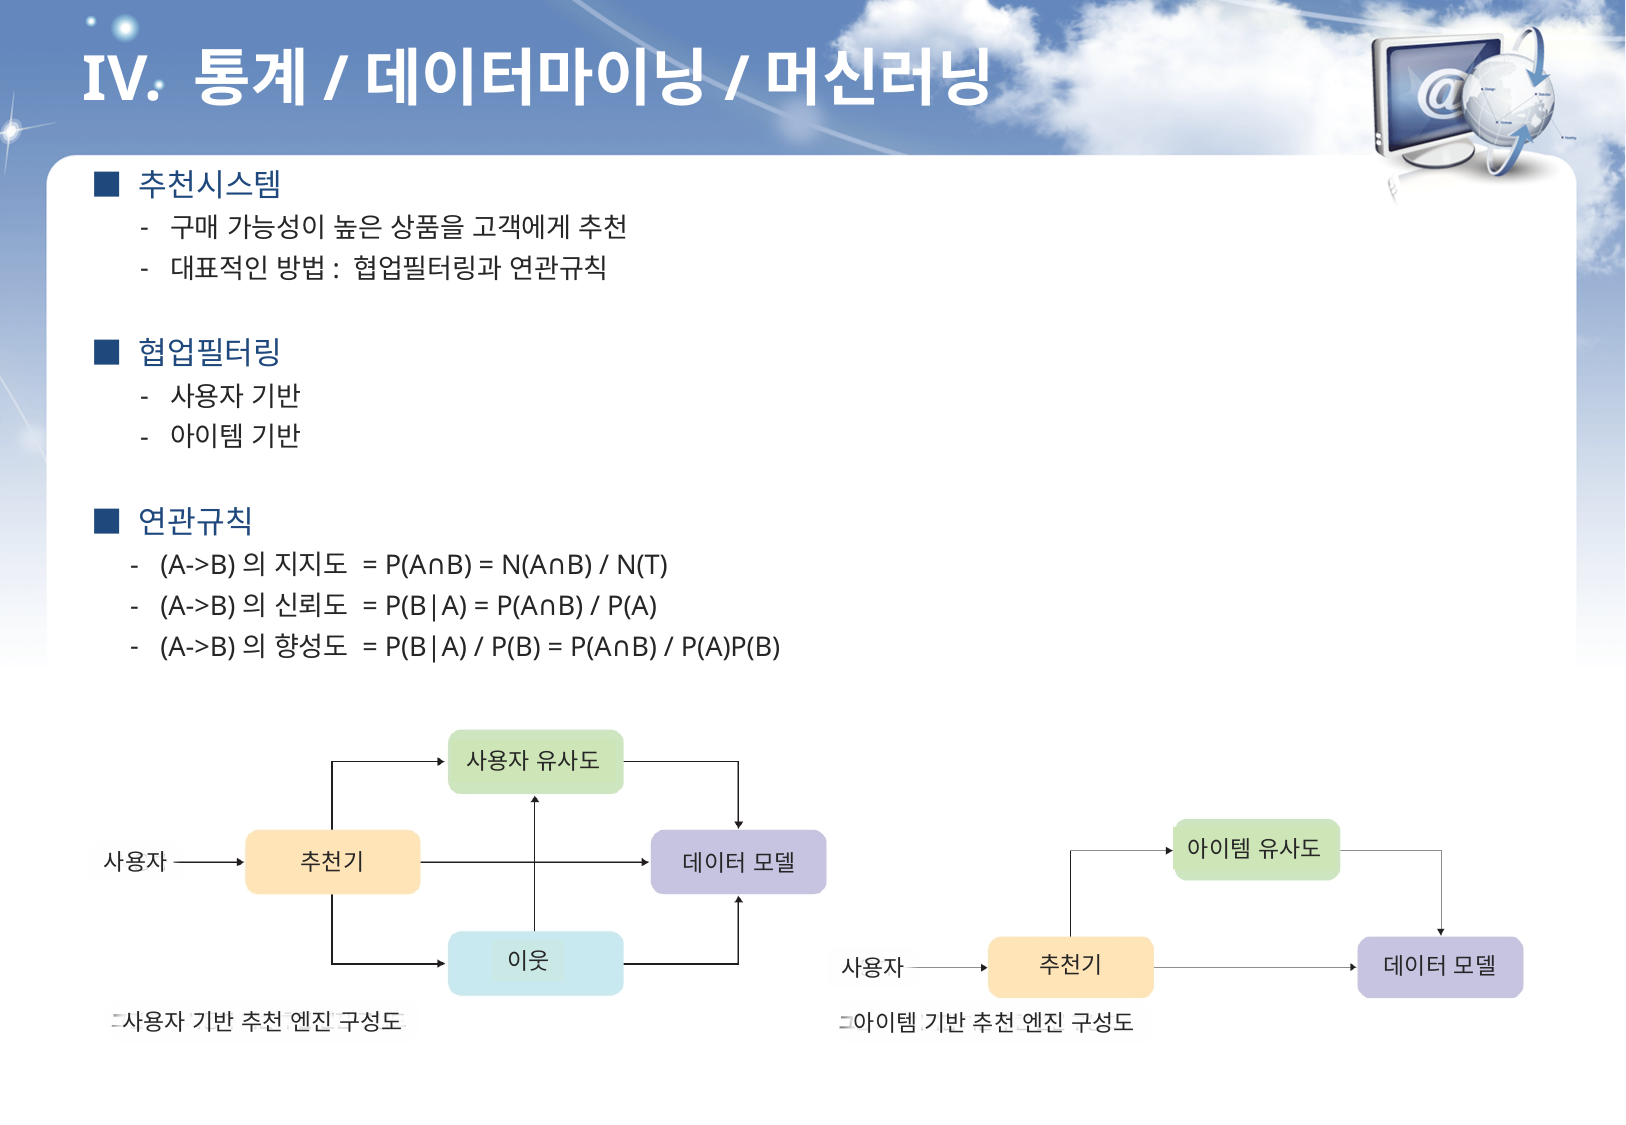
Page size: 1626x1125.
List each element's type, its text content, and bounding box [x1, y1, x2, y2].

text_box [85, 690, 832, 1044]
picture [0, 0, 1626, 1125]
text_box IV. 통계/데이터마이닝/머신러닝 [68, 31, 1498, 102]
text_box ■ 추천시스템 구매 가능성이 높은 상품을 고객에게 추천 대표적인 방법: 협업필터링과 연관규칙 ■ 협업필터링 사용자 기반 아이템 기반 ■ 연관규칙 (A->B)의 지지도 = P(A∩B) = N(A∩B) / N(T) (A->B)의 신뢰도 = P(B|A) = P(A∩B) / P(A) (A->B)의 향성도 = P(B|A) / P(B) = P(A∩B) / P(A)P(B) [75, 156, 1556, 670]
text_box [823, 810, 1531, 1044]
